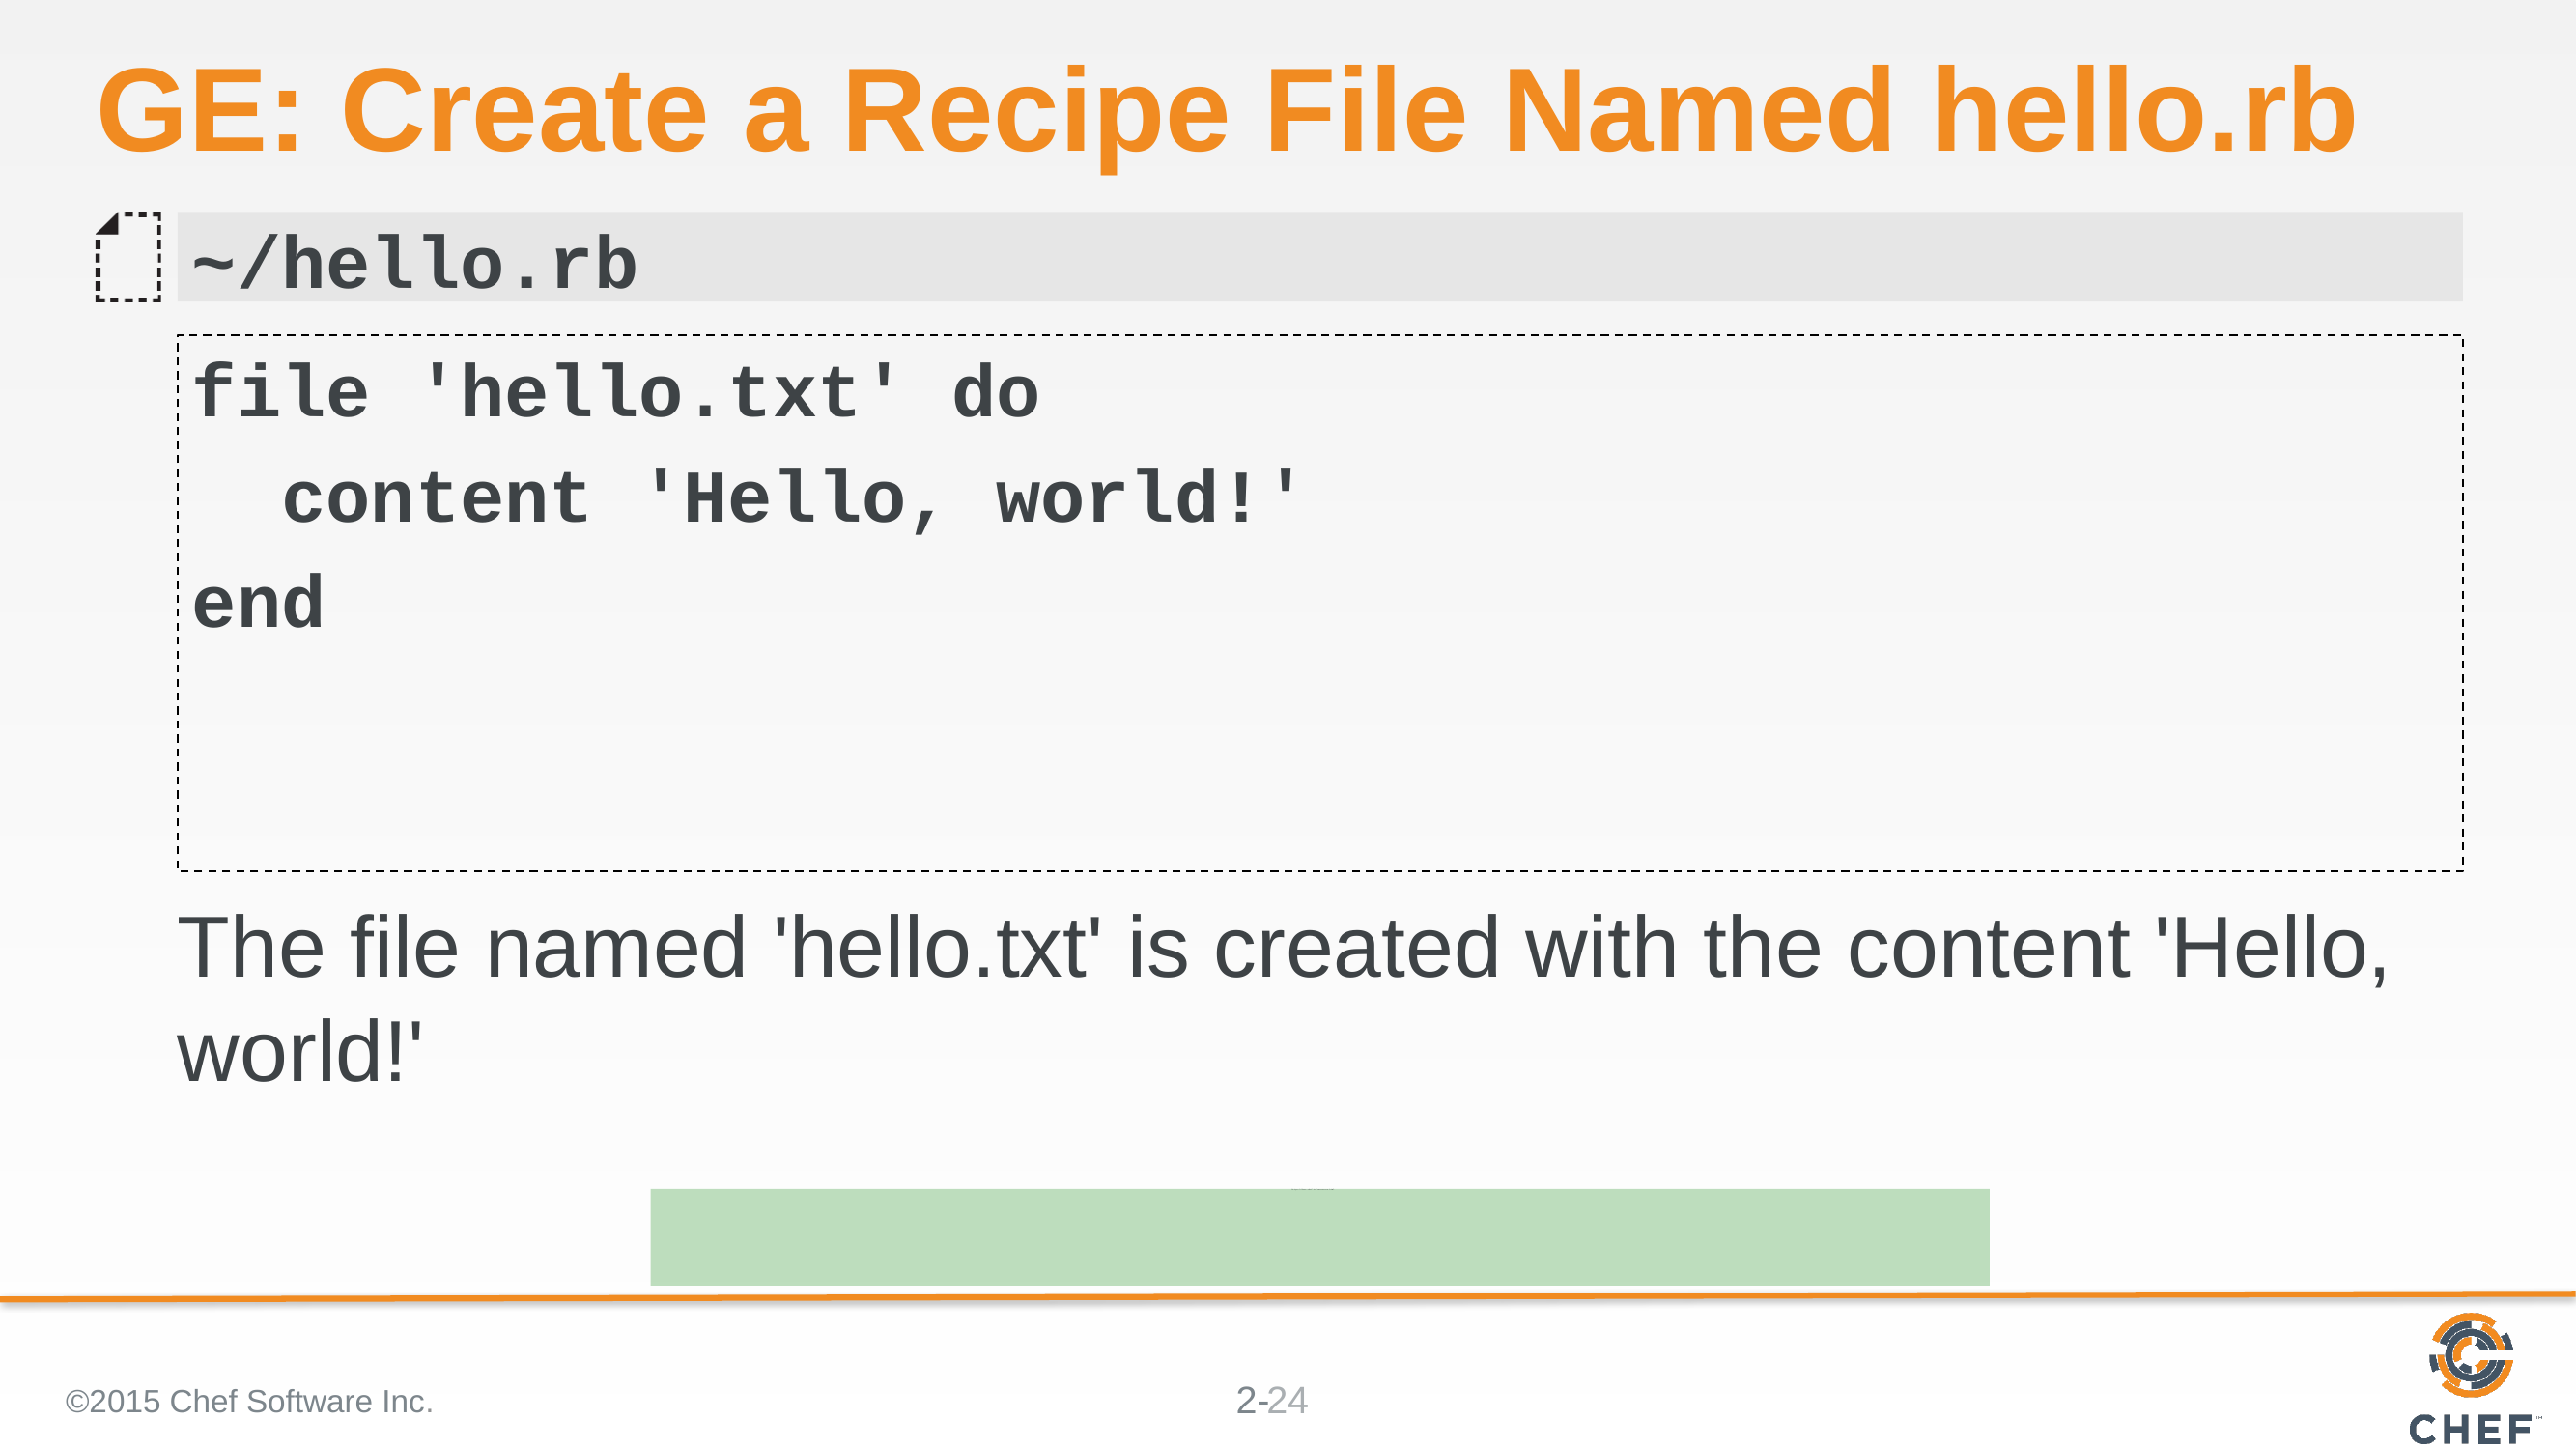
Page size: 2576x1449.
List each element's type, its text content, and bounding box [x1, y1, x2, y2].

list https://docs.chef.io/resources.html [650, 1188, 1990, 1286]
list The file named 'hello.txt' is created with the content 'Hello, world!' [177, 891, 2463, 1354]
slide_number 24 [998, 1359, 1578, 1437]
list file 'hello.txt' do content 'Hello, world!' end [177, 334, 2464, 872]
picture [2399, 1297, 2550, 1449]
title GE: Create a Recipe File Named hello.rb [96, 48, 2463, 180]
list ~/hello.rb [177, 212, 2463, 302]
footer ©2015 Chef Software Inc. [51, 1359, 952, 1440]
